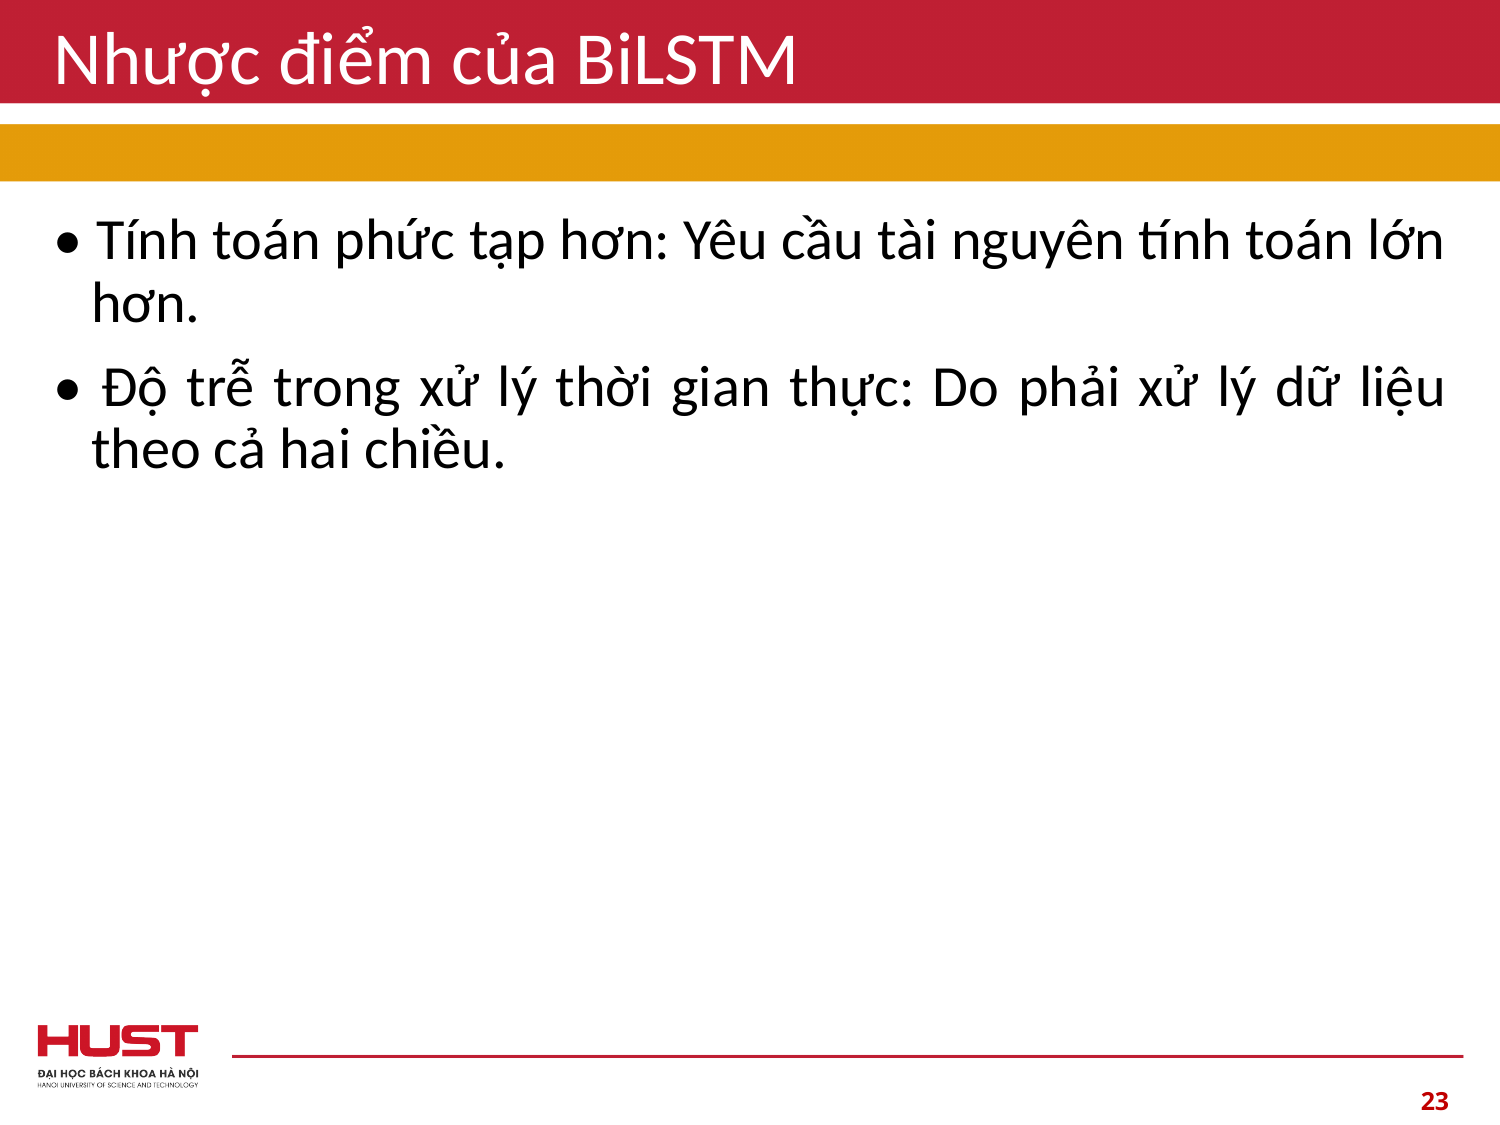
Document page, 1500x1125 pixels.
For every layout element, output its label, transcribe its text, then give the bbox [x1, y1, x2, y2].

title Nhược điểm của BiLSTM [38, 12, 1462, 87]
slide_number 23 [1126, 1078, 1464, 1125]
picture [0, 0, 1500, 1125]
list • Tính toán phức tạp hơn: Yêu cầu tài nguyên tính toán lớn hơn. • Độ trễ trong xử lý thời gian thực: Do phải xử lý dữ liệu theo cả hai chiều. [38, 201, 1462, 1000]
